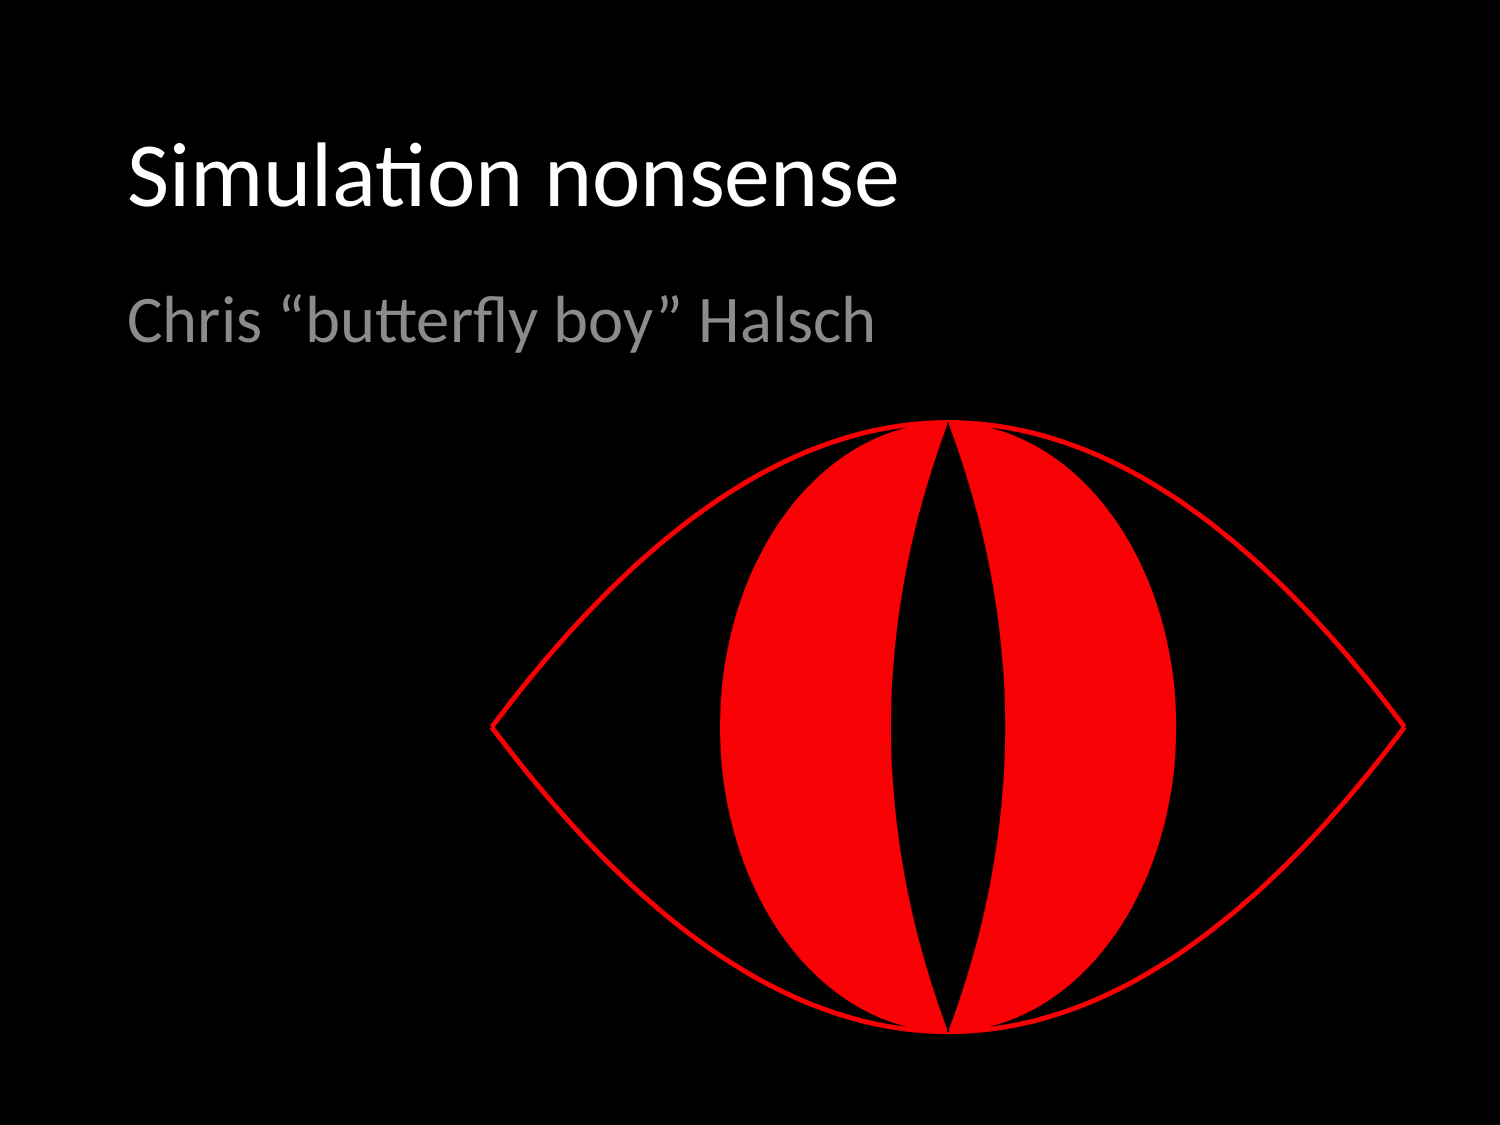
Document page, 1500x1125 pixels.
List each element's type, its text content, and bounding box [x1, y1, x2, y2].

subtitle Chris “butterfly boy” Halsch [112, 267, 1163, 556]
picture [446, 392, 1451, 1063]
title Simulation nonsense [112, 49, 1388, 291]
